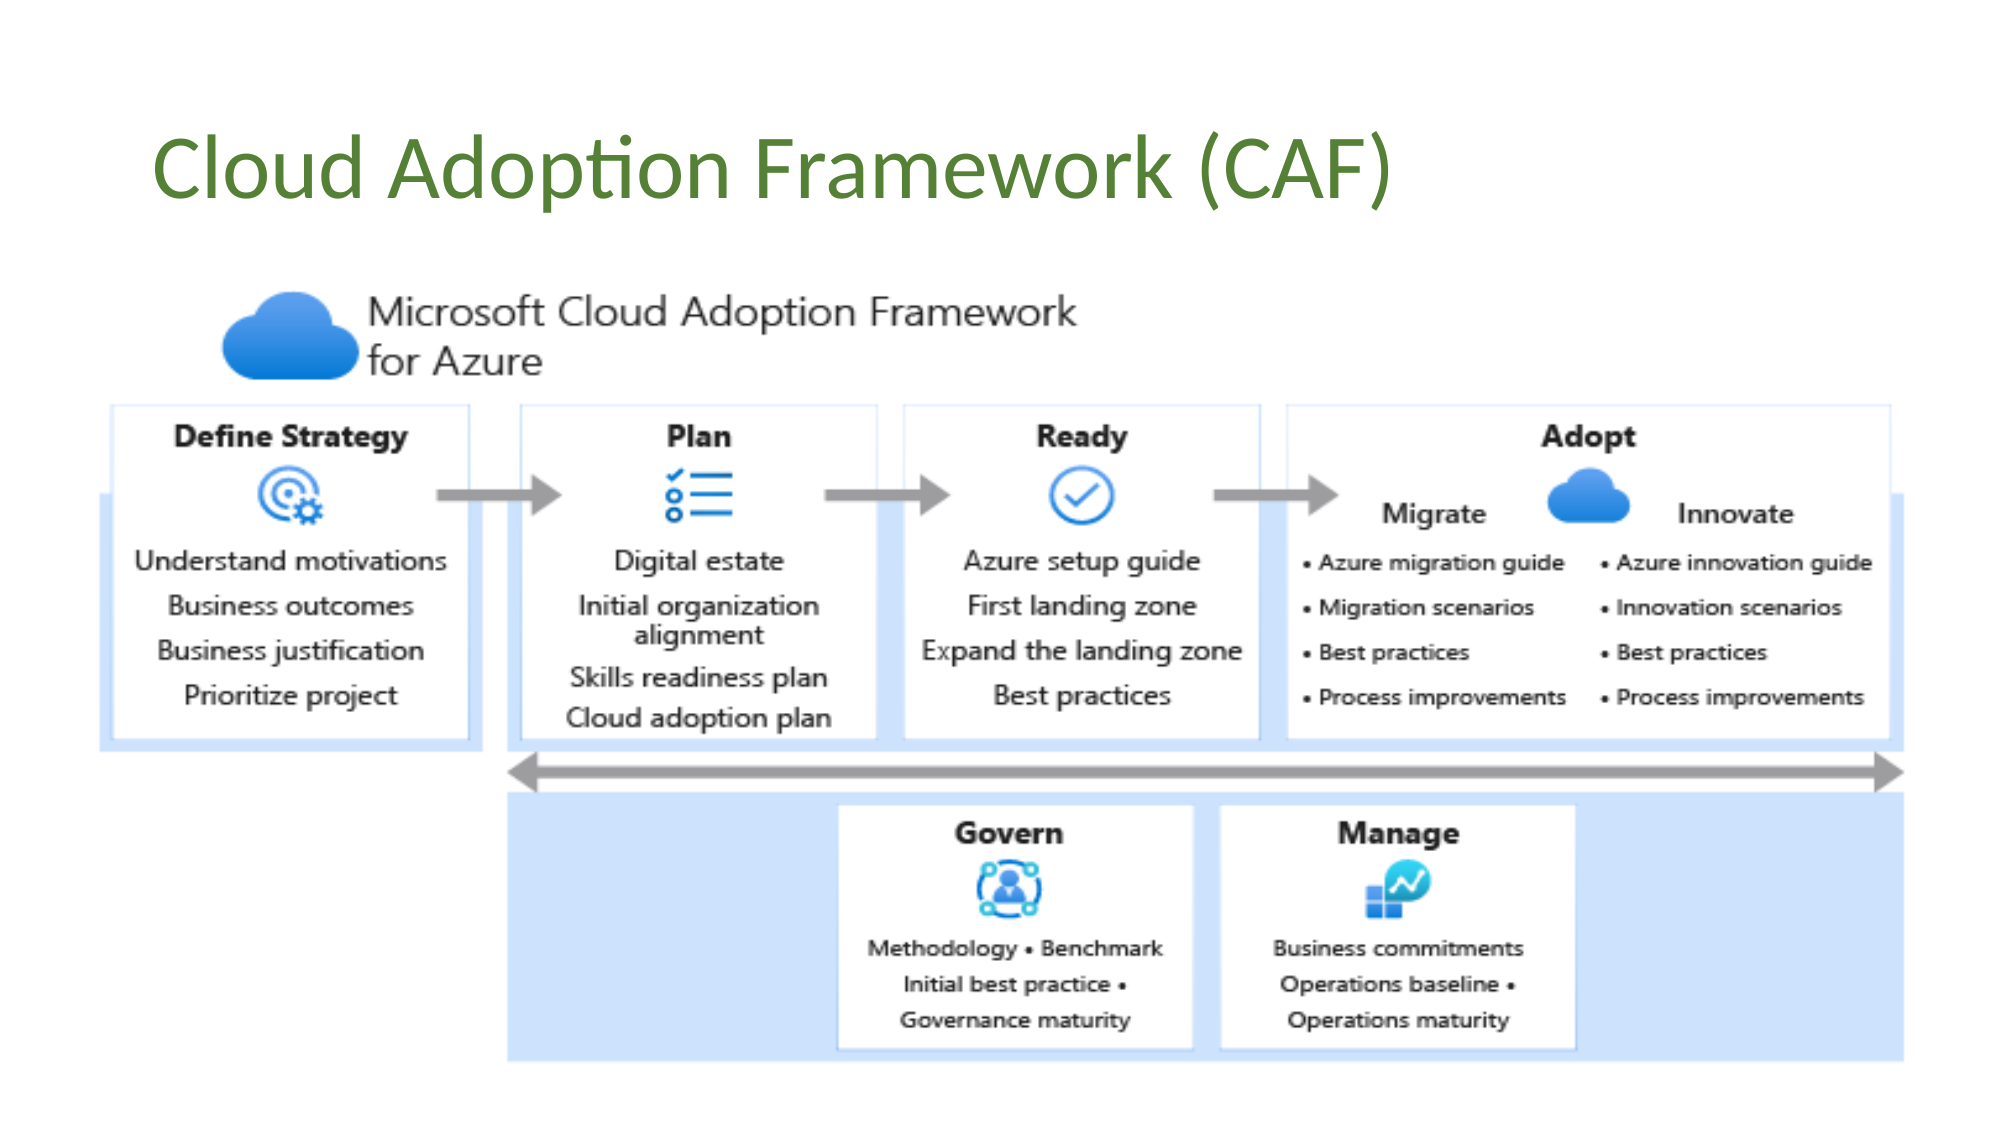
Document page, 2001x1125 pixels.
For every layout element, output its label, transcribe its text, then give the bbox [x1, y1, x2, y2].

picture [83, 277, 1917, 1073]
title Cloud Adoption Framework (CAF) [137, 59, 1863, 276]
